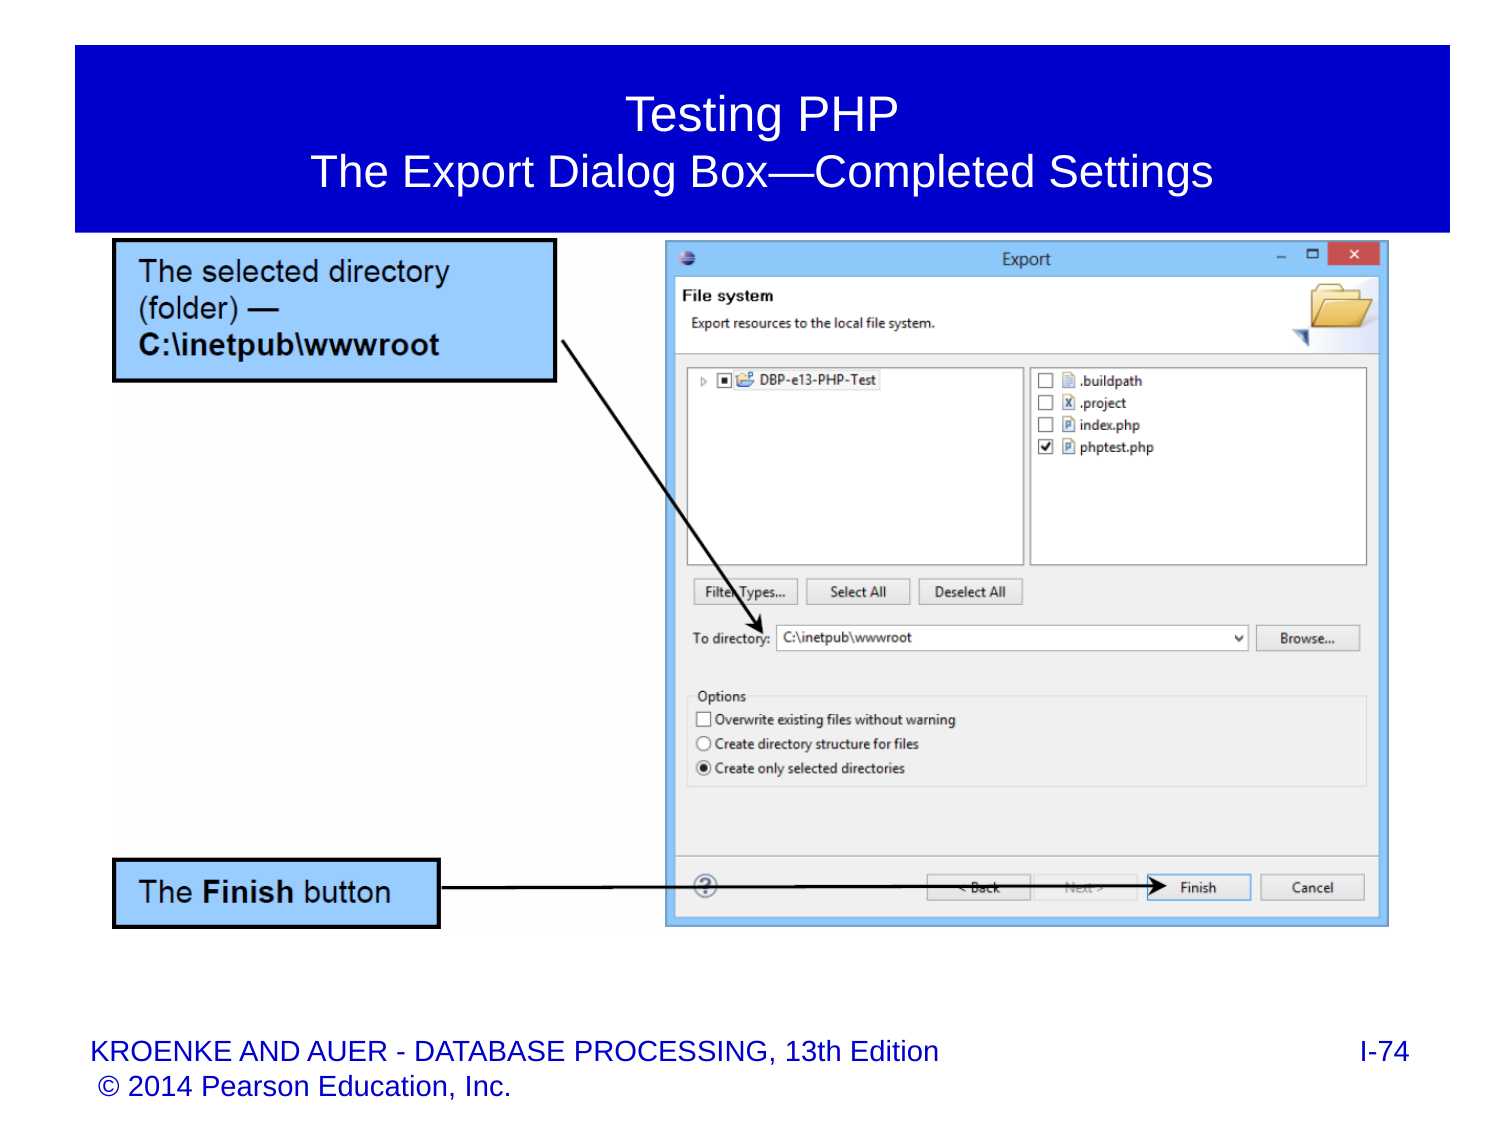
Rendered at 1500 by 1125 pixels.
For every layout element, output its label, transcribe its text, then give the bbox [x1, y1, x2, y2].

slide_number I-74 [1074, 1024, 1426, 1103]
footer KROENKE AND AUER - DATABASE PROCESSING, 13th Edition © 2014 Pearson Education, Inc. [74, 1024, 963, 1104]
picture [112, 238, 1389, 930]
title Testing PHP The Export Dialog Box—Completed Settings [75, 45, 1450, 233]
